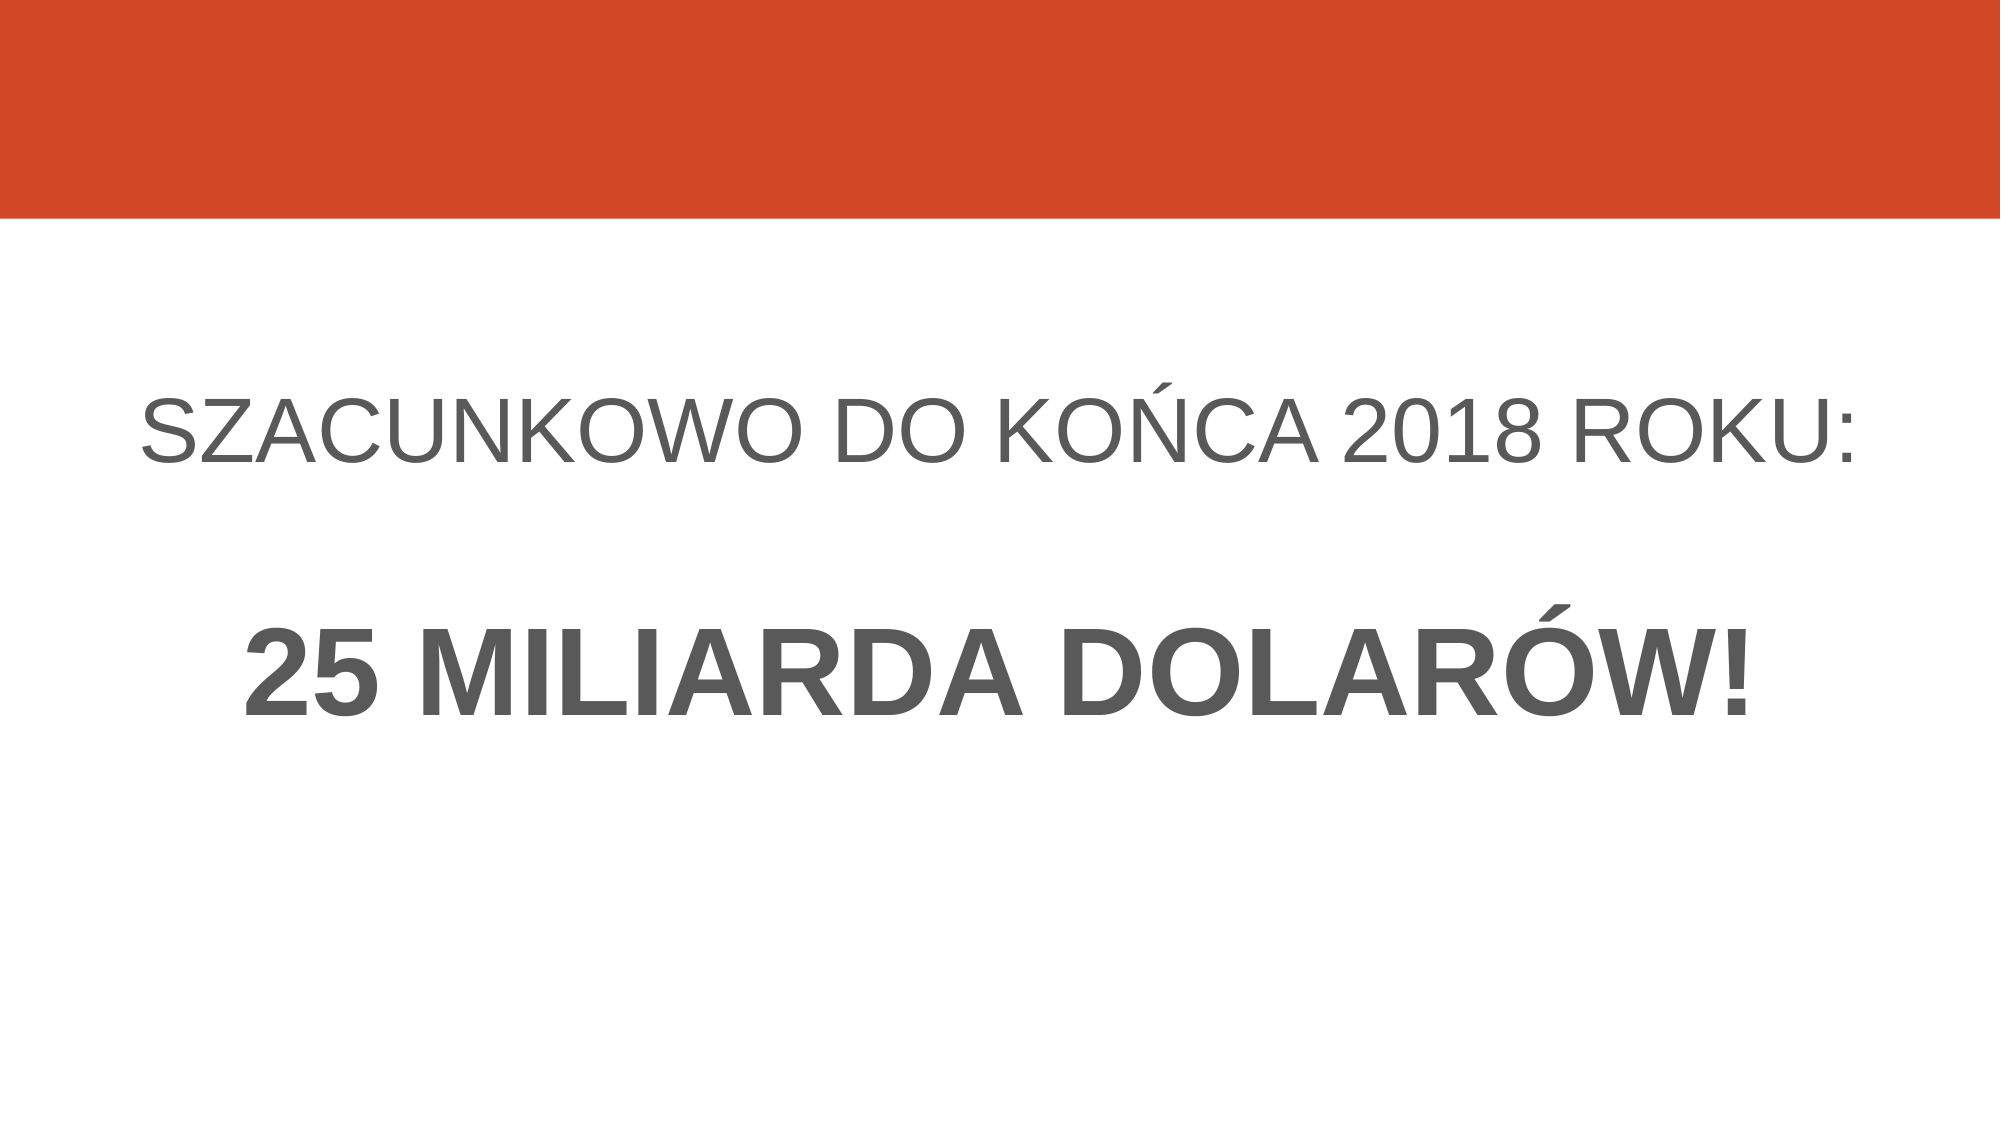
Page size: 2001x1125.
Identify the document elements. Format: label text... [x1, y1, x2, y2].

list SZACUNKOWO DO KOŃCA 2018 ROKU: 25 MILIARDA DOLARÓW! [99, 307, 1902, 994]
